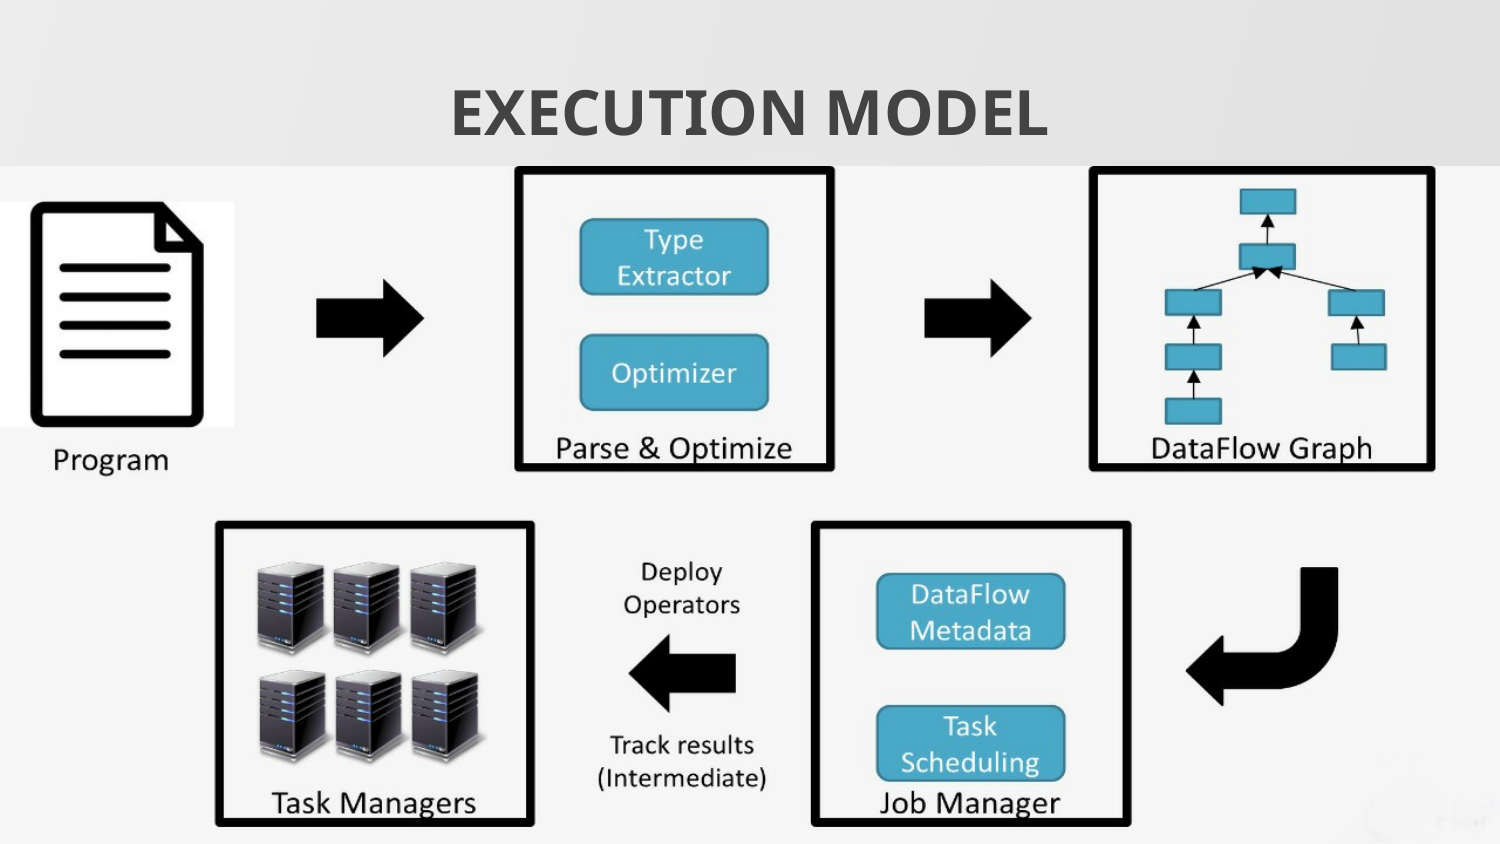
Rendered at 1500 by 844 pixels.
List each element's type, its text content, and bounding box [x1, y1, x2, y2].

picture [0, 0, 1500, 844]
title EXECUTION MODEL [322, 57, 1178, 165]
